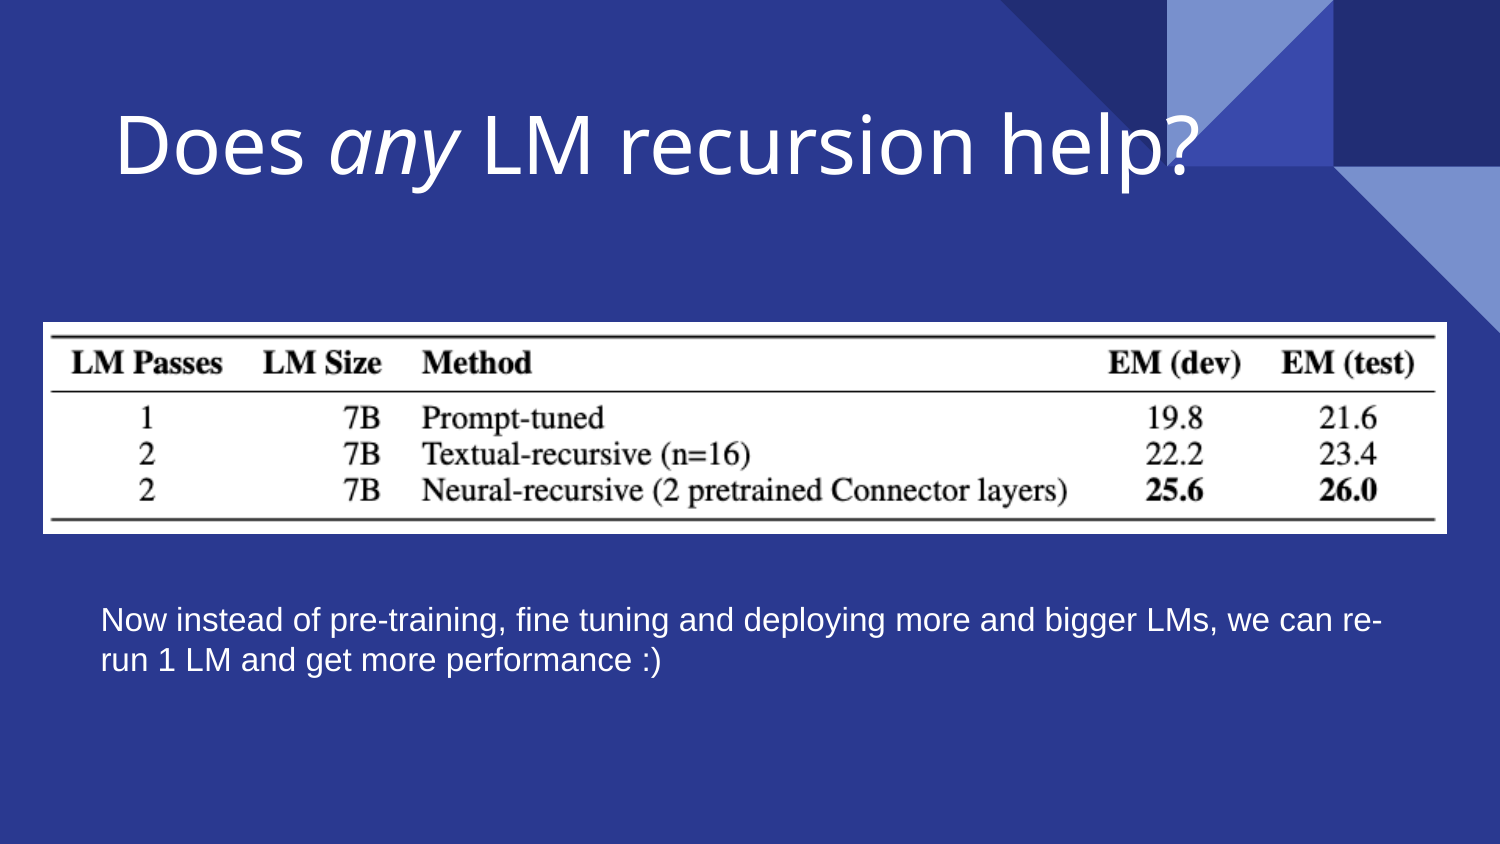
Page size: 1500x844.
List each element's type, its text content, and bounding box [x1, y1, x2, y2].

picture [43, 322, 1448, 535]
title Does any LM recursion help? [98, 68, 1447, 206]
subtitle Now instead of pre-training, fine tuning and deploying more and bigger LMs, we can re-run 1 LM and get more performance :) [85, 583, 1435, 746]
